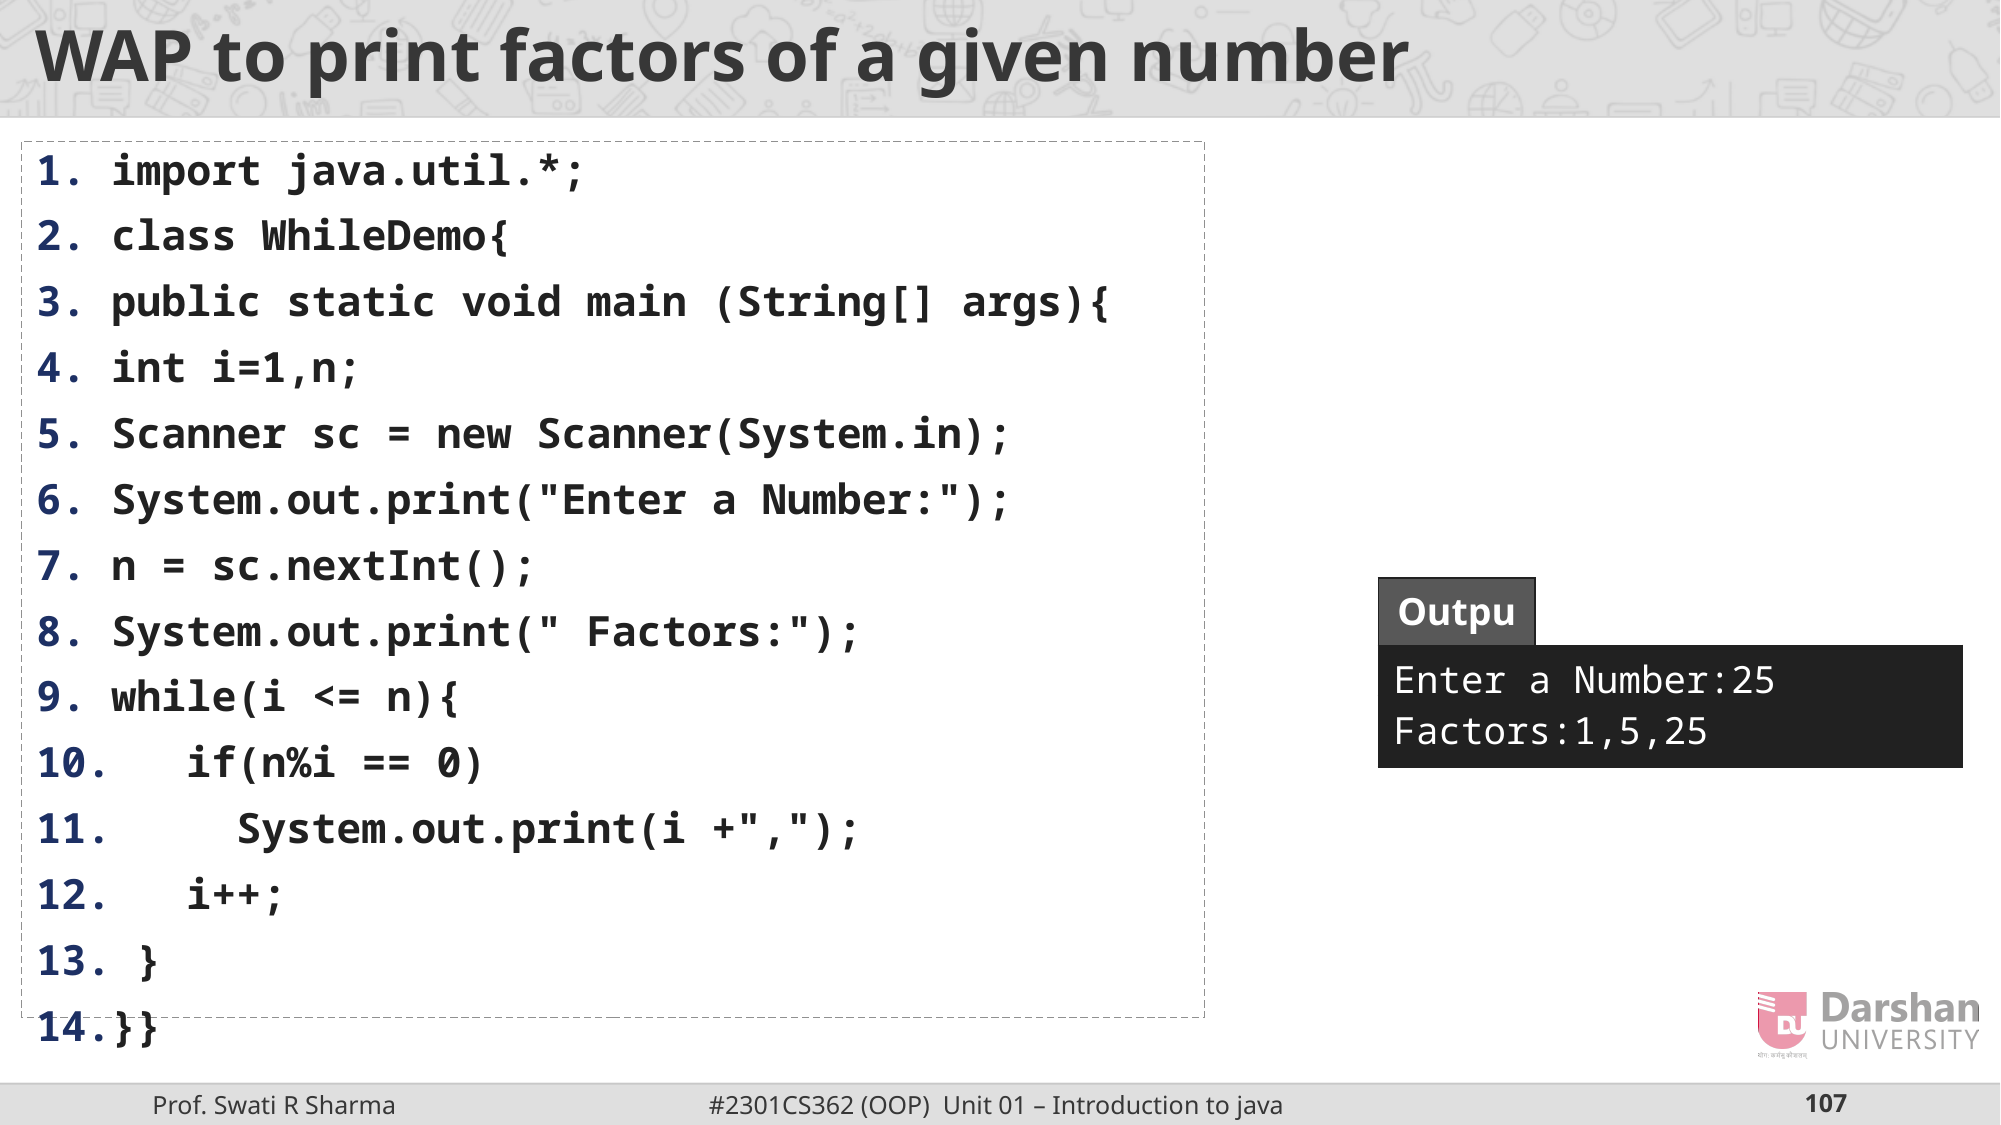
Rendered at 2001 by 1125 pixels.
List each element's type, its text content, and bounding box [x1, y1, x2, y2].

title WAP to print factors of a given number [0, 0, 2000, 117]
list import java.util.*; class WhileDemo{ public static void main (String[] args){ int i=1,n; Scanner sc = new Scanner(System.in); System.out.print("Enter a Number:"); n = sc.nextInt(); System.out.print(" Factors:"); while(i <= n){ if(n%i == 0) System.out.print(i +","); i++; } }} [21, 141, 1205, 1018]
table_header Enter a Number:25 Factors:1,5,25 [1379, 646, 1961, 766]
table_cell a < b [1758, 992, 1979, 1059]
table_header Output [1379, 579, 1534, 645]
